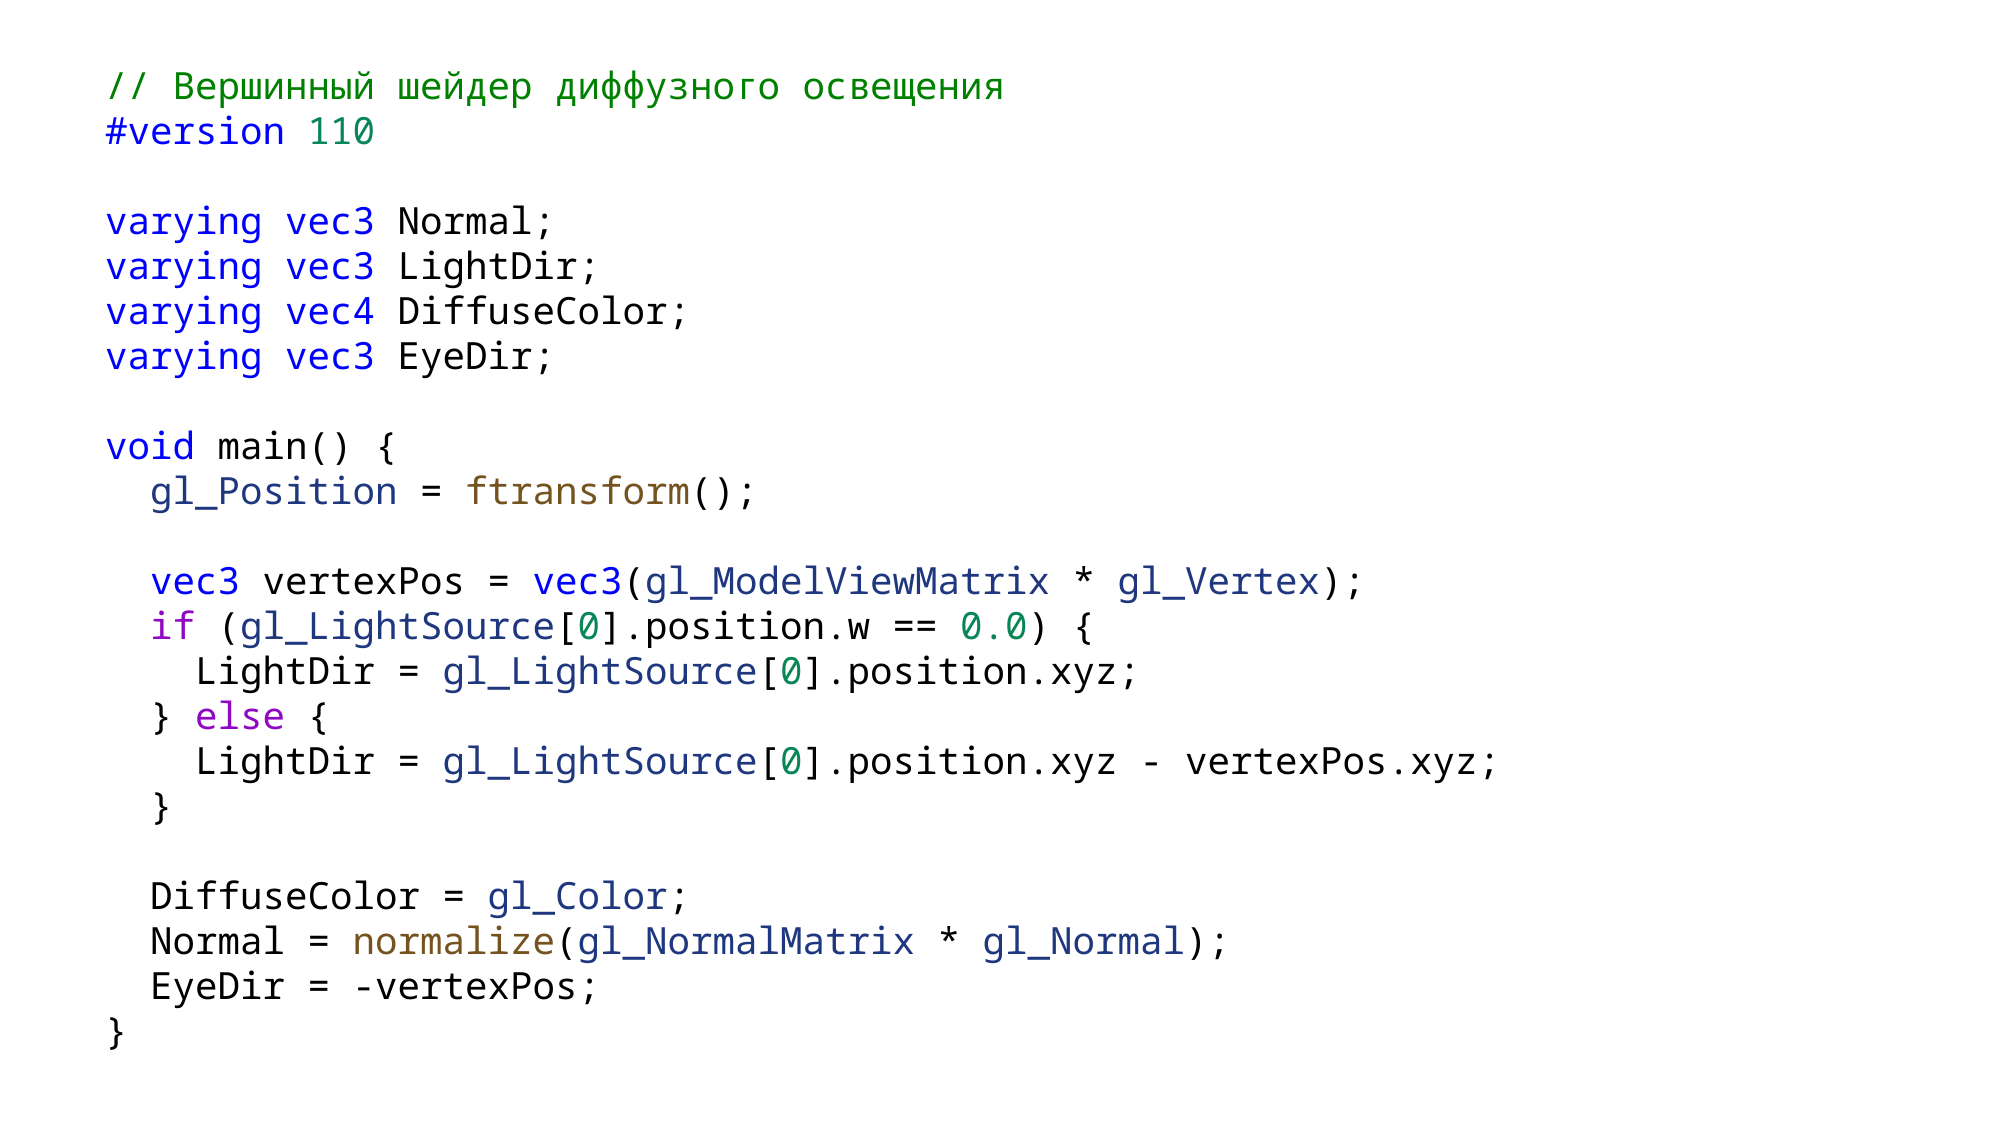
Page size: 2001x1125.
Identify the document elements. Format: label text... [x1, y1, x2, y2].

text_box // Вершинный шейдер диффузного освещения #version 110 varying vec3 Normal; varying vec3 LightDir; varying vec4 DiffuseColor; varying vec3 EyeDir; void main() { gl_Position = ftransform(); vec3 vertexPos = vec3(gl_ModelViewMatrix * gl_Vertex); if (gl_LightSource[0].position.w == 0.0) { LightDir = gl_LightSource[0].position.xyz; } else { LightDir = gl_LightSource[0].position.xyz - vertexPos.xyz; } DiffuseColor = gl_Color; Normal = normalize(gl_NormalMatrix * gl_Normal); EyeDir = -vertexPos; } [90, 55, 1816, 1060]
